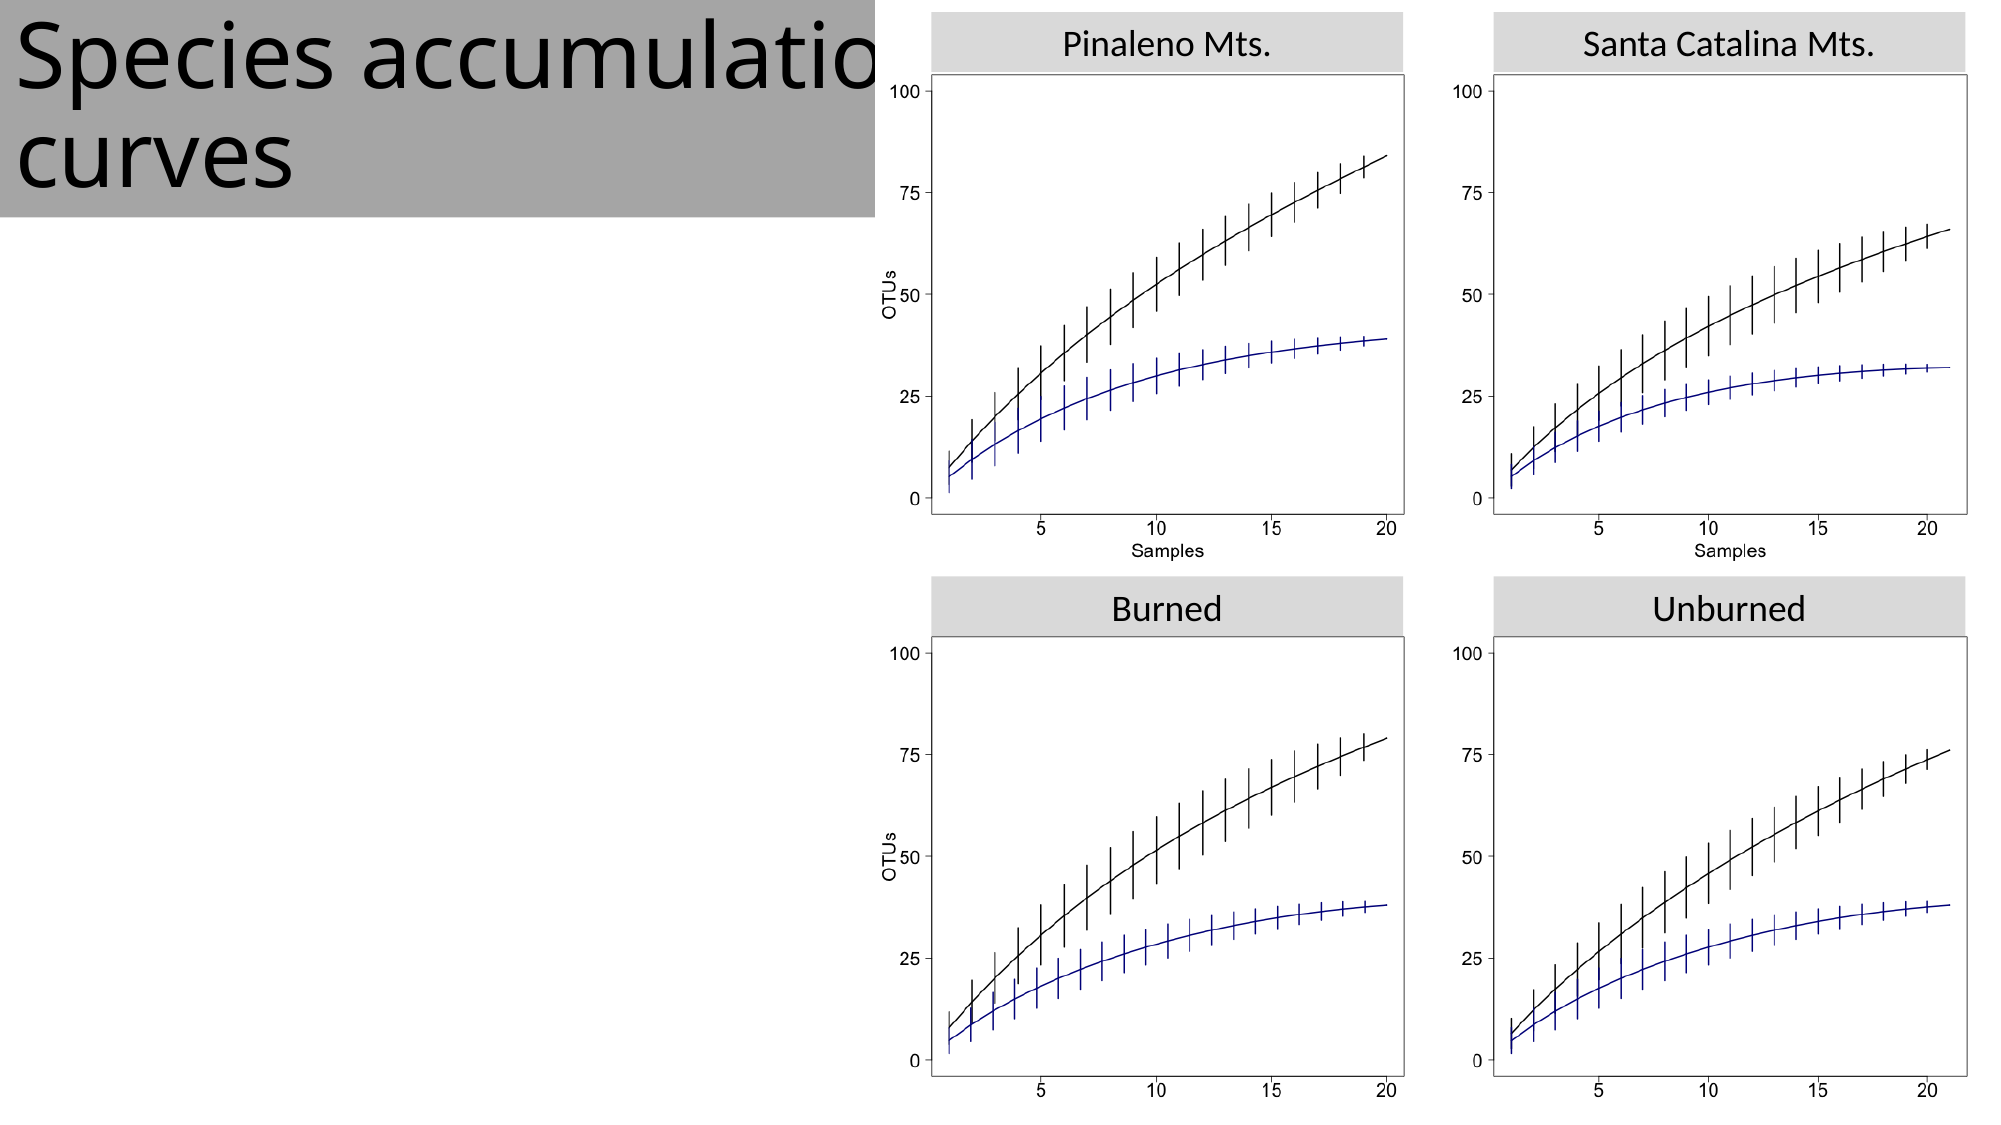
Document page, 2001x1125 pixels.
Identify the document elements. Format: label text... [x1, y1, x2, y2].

title Species accumulation curves [0, 0, 874, 218]
picture [874, 0, 2000, 1125]
